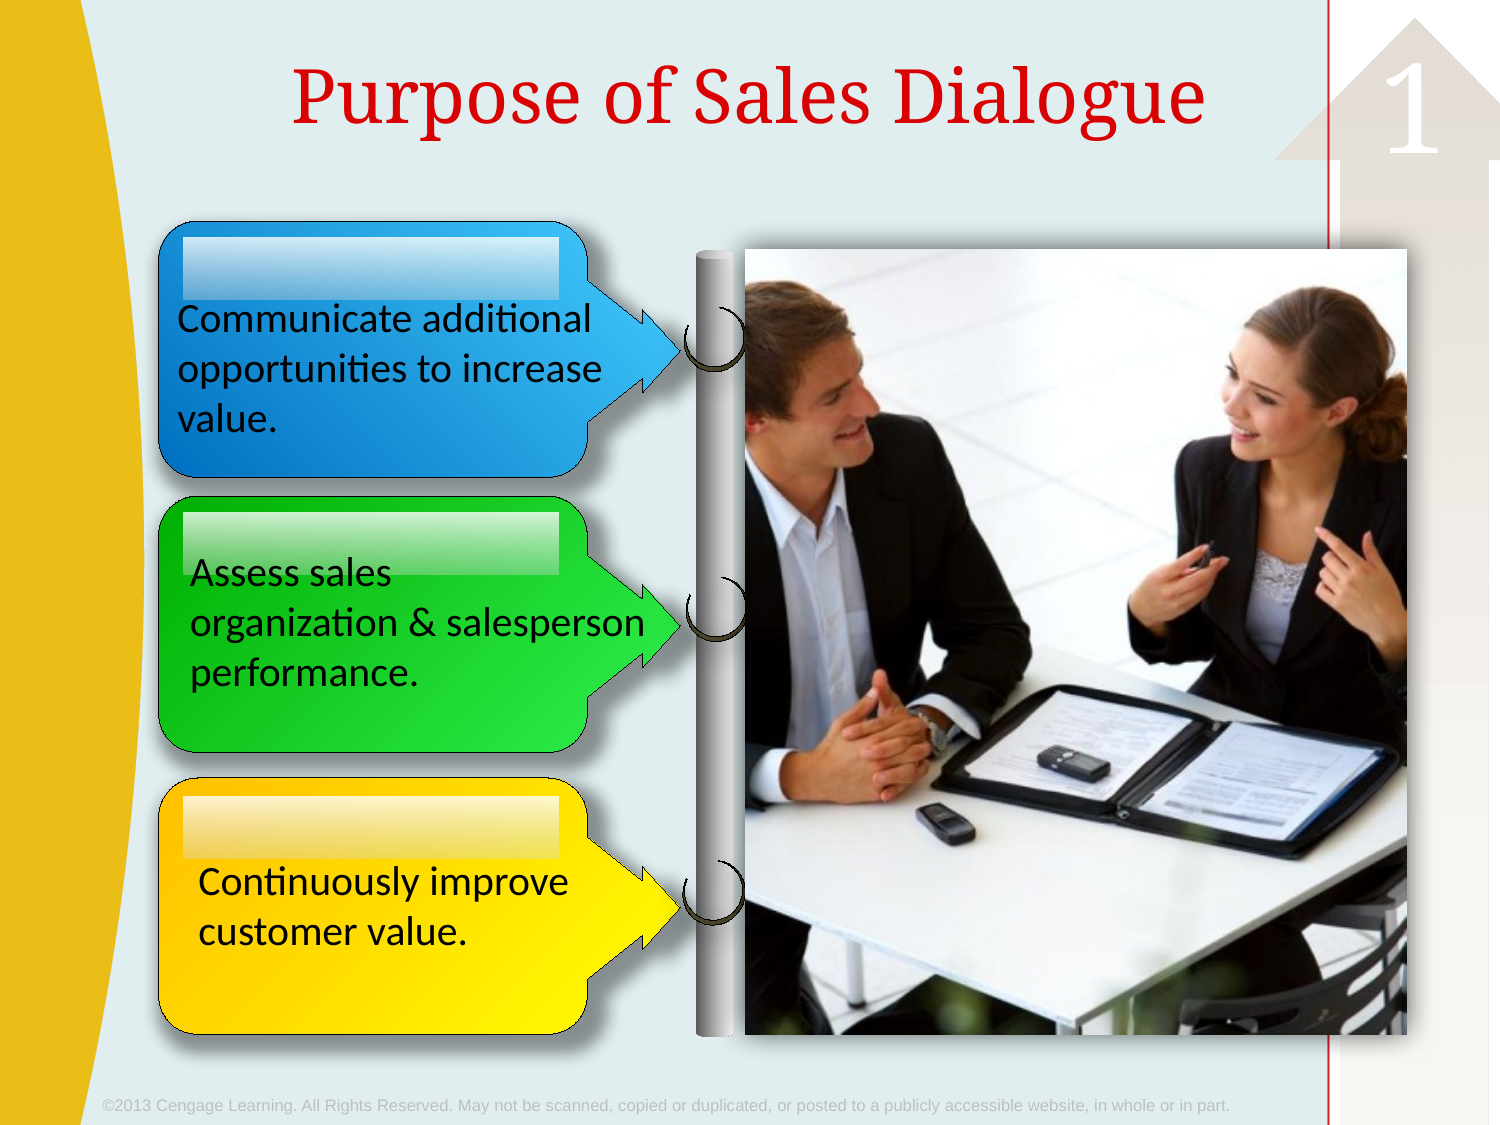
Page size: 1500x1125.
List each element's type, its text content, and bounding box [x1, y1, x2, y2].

text_box [667, 893, 674, 923]
text_box [682, 878, 721, 926]
text_box [693, 944, 728, 1040]
text_box [181, 510, 561, 537]
text_box [684, 325, 721, 372]
text_box [631, 309, 675, 393]
title Purpose of Sales Dialogue [0, 0, 1500, 188]
text_box [693, 389, 721, 626]
text_box [158, 777, 609, 1035]
text_box [158, 221, 592, 478]
text_box Continuously improve customer value. [183, 846, 667, 962]
text_box [693, 660, 721, 909]
text_box [158, 496, 588, 753]
text_box [181, 794, 561, 861]
text_box [672, 616, 676, 635]
text_box [686, 594, 721, 642]
text_box Communicate additional opportunities to increase value. [162, 283, 631, 449]
text_box Assess sales organization & salesperson performance. [174, 537, 672, 703]
picture [0, 188, 1500, 1125]
text_box [181, 235, 561, 283]
text_box [693, 247, 725, 356]
